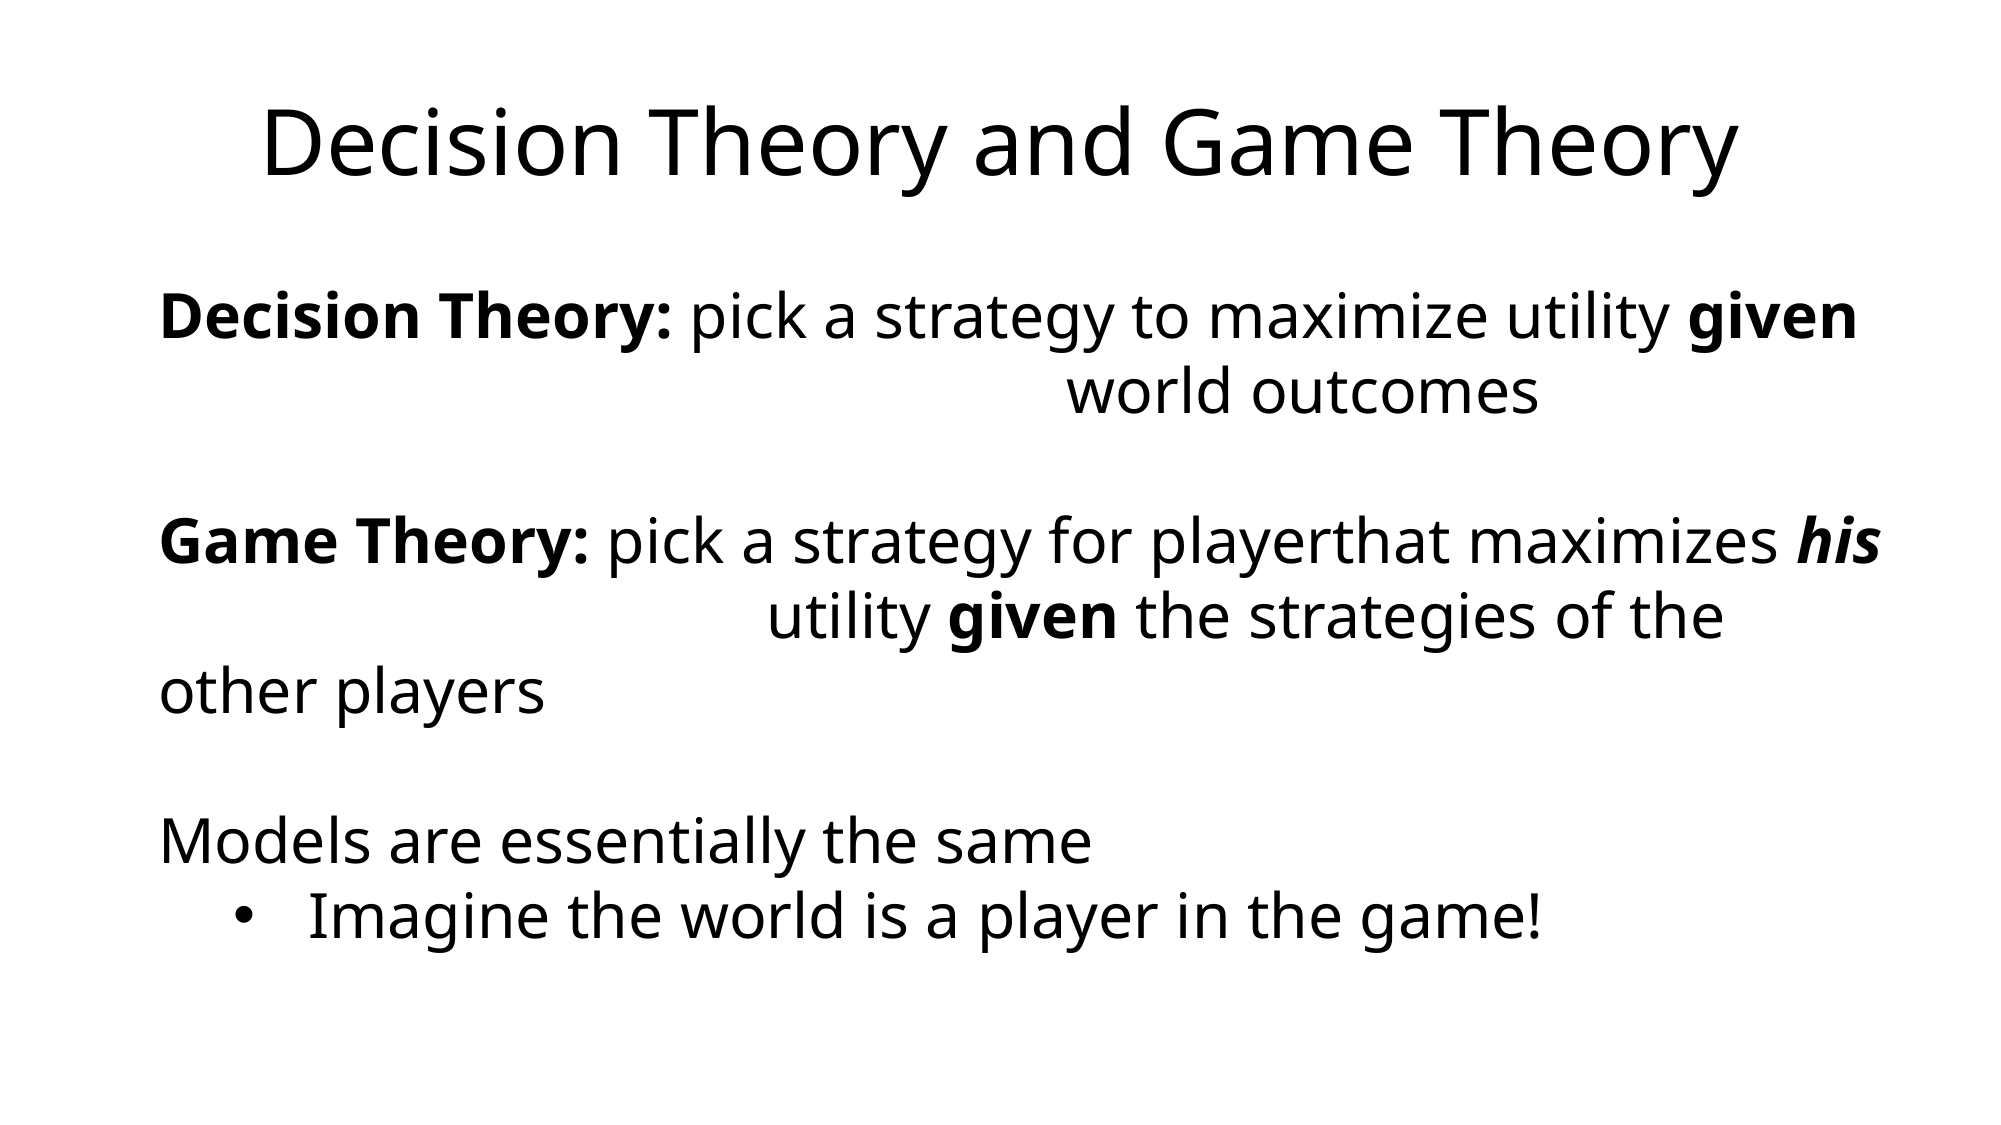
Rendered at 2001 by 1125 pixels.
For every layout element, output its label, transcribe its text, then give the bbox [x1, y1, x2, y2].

title Decision Theory and Game Theory [99, 45, 1900, 233]
